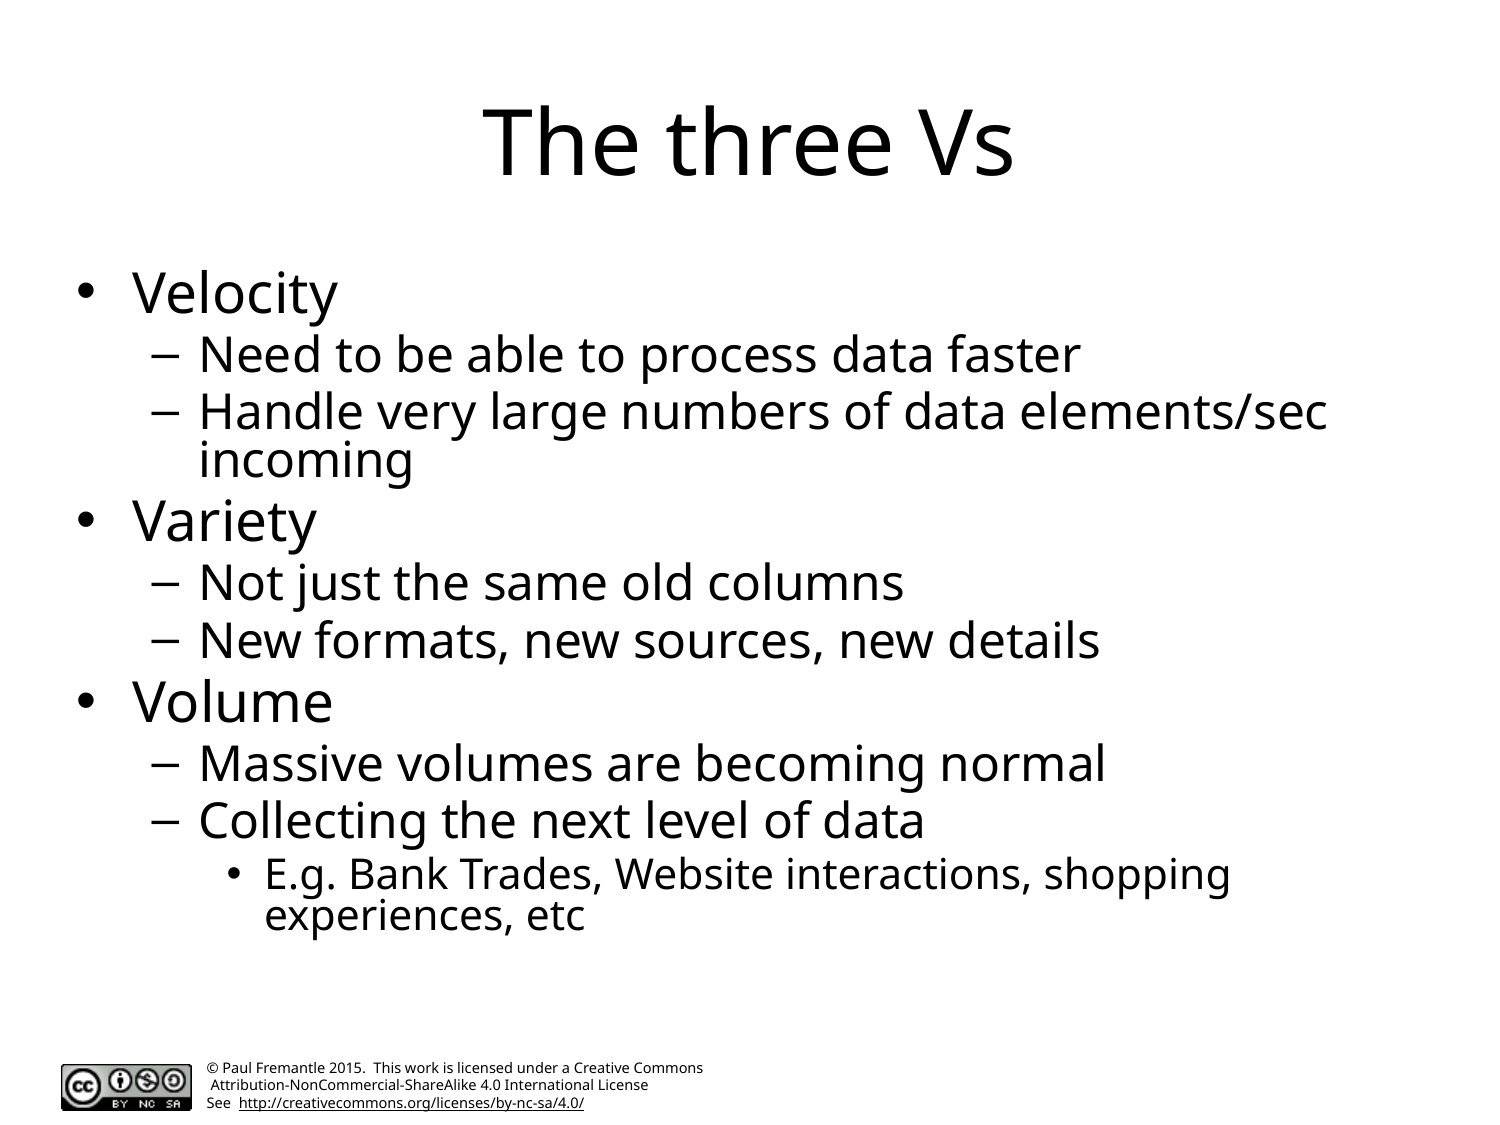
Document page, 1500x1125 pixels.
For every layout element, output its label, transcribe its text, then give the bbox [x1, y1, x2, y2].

title The three Vs [75, 45, 1425, 233]
list Velocity Need to be able to process data faster Handle very large numbers of data elements/sec incoming Variety Not just the same old columns New formats, new sources, new details Volume Massive volumes are becoming normal Collecting the next level of data E.g. Bank Trades, Website interactions, shopping experiences, etc [61, 262, 1412, 1005]
picture [61, 1064, 192, 1111]
